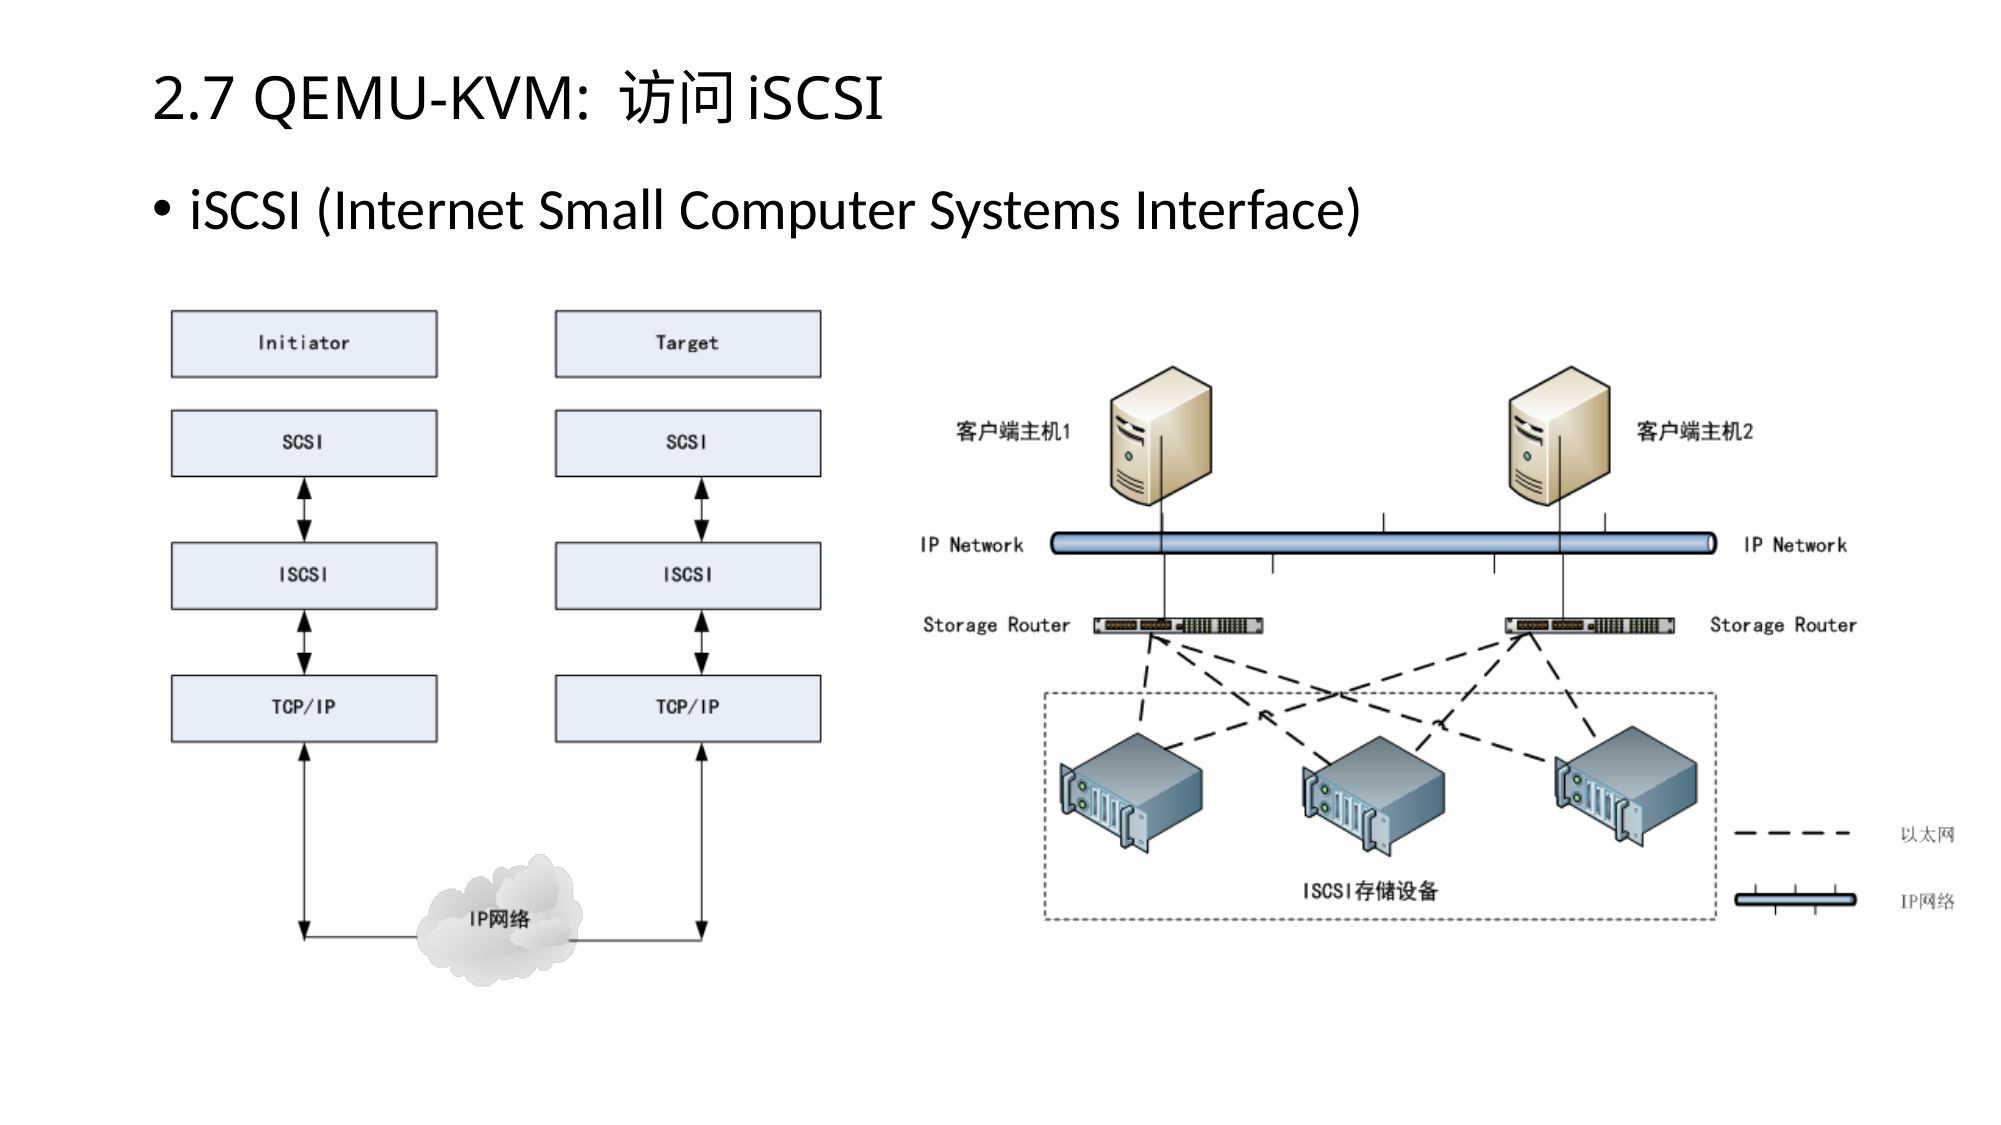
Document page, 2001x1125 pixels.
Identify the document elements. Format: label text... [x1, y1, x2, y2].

picture [168, 307, 825, 991]
picture [893, 361, 2000, 937]
list iSCSI (Internet Small Computer Systems Interface) [137, 171, 1863, 1014]
title 2.7 QEMU-KVM: 访问iSCSI [137, 59, 1863, 140]
